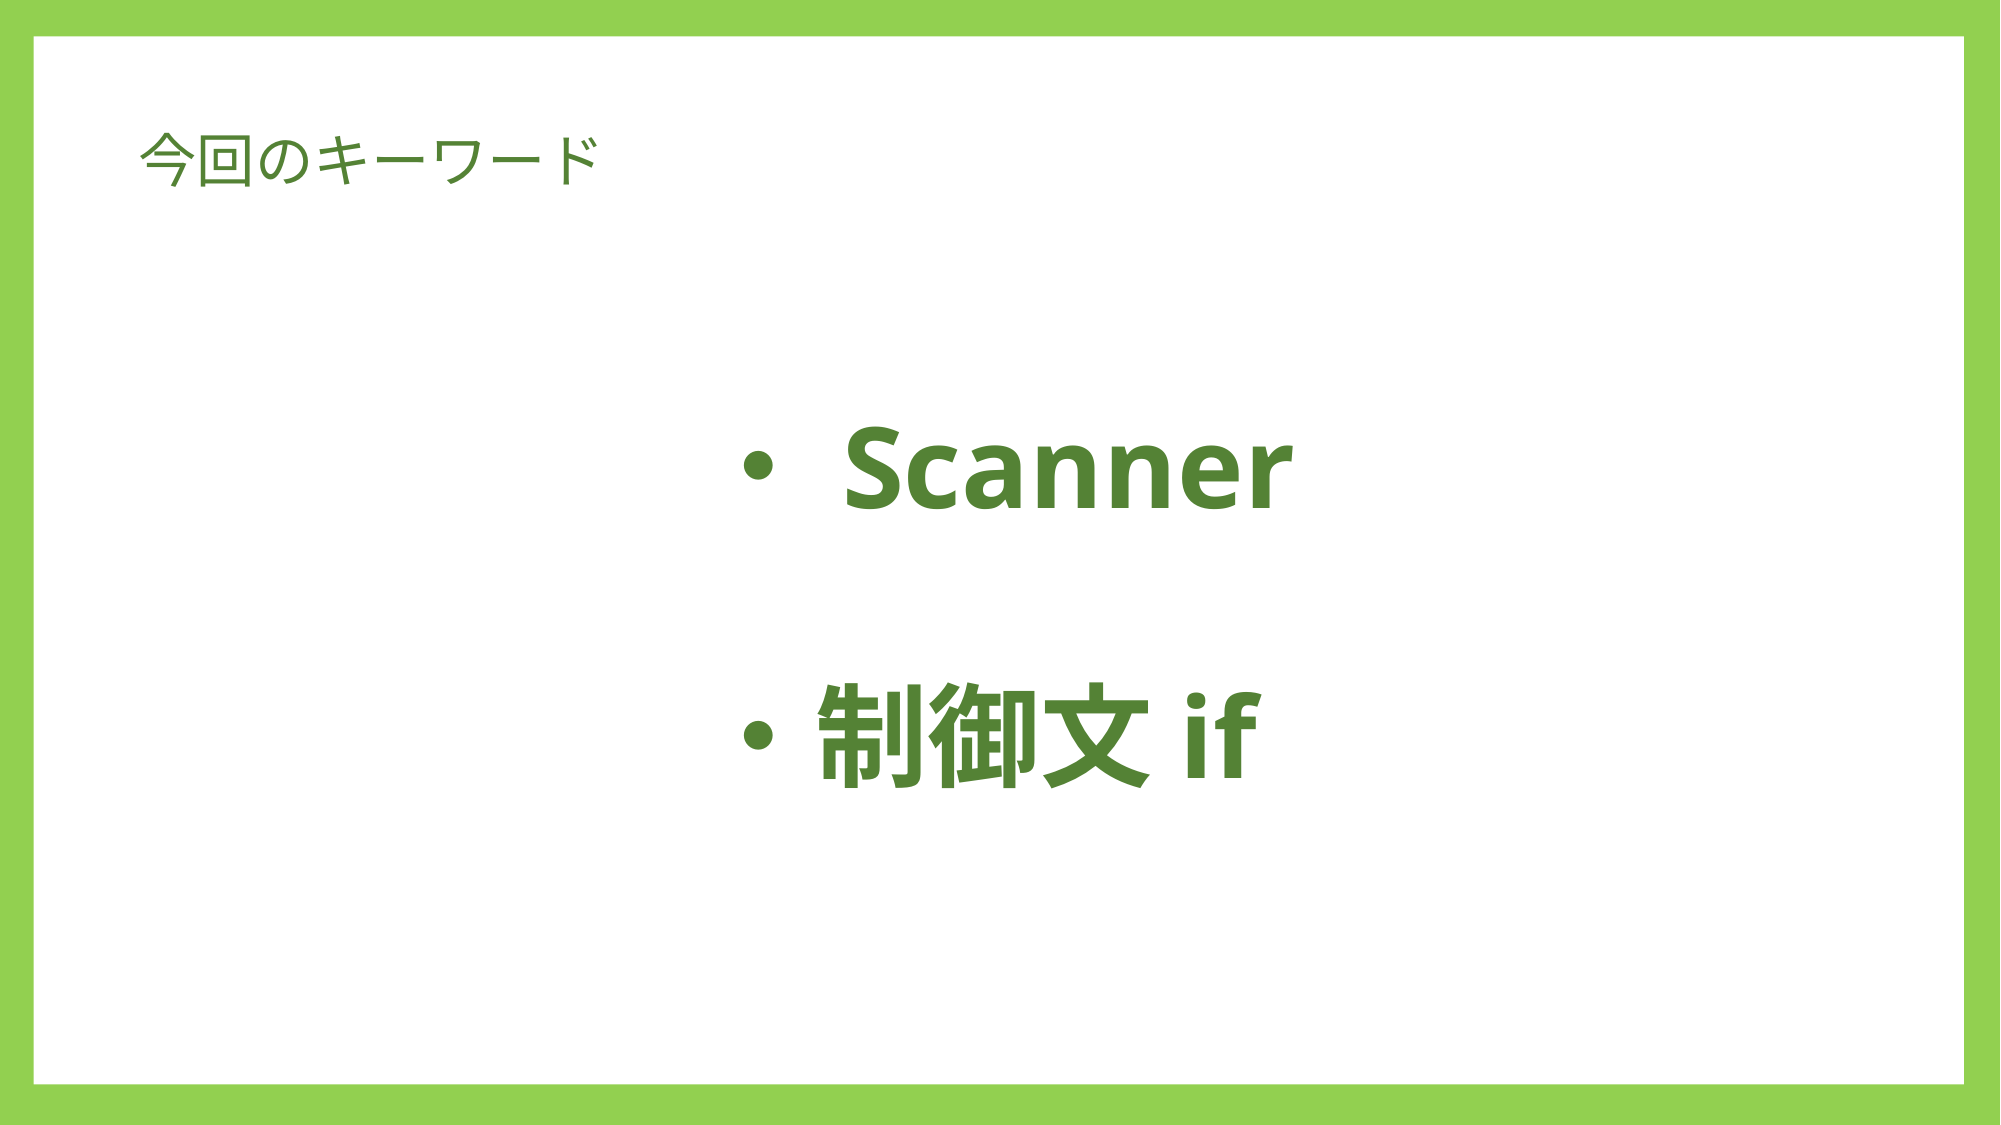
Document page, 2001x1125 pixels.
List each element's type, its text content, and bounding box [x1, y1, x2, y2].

text_box 今回のキーワード [123, 116, 620, 202]
text_box ・Scanner ・制御文if [687, 389, 1311, 809]
